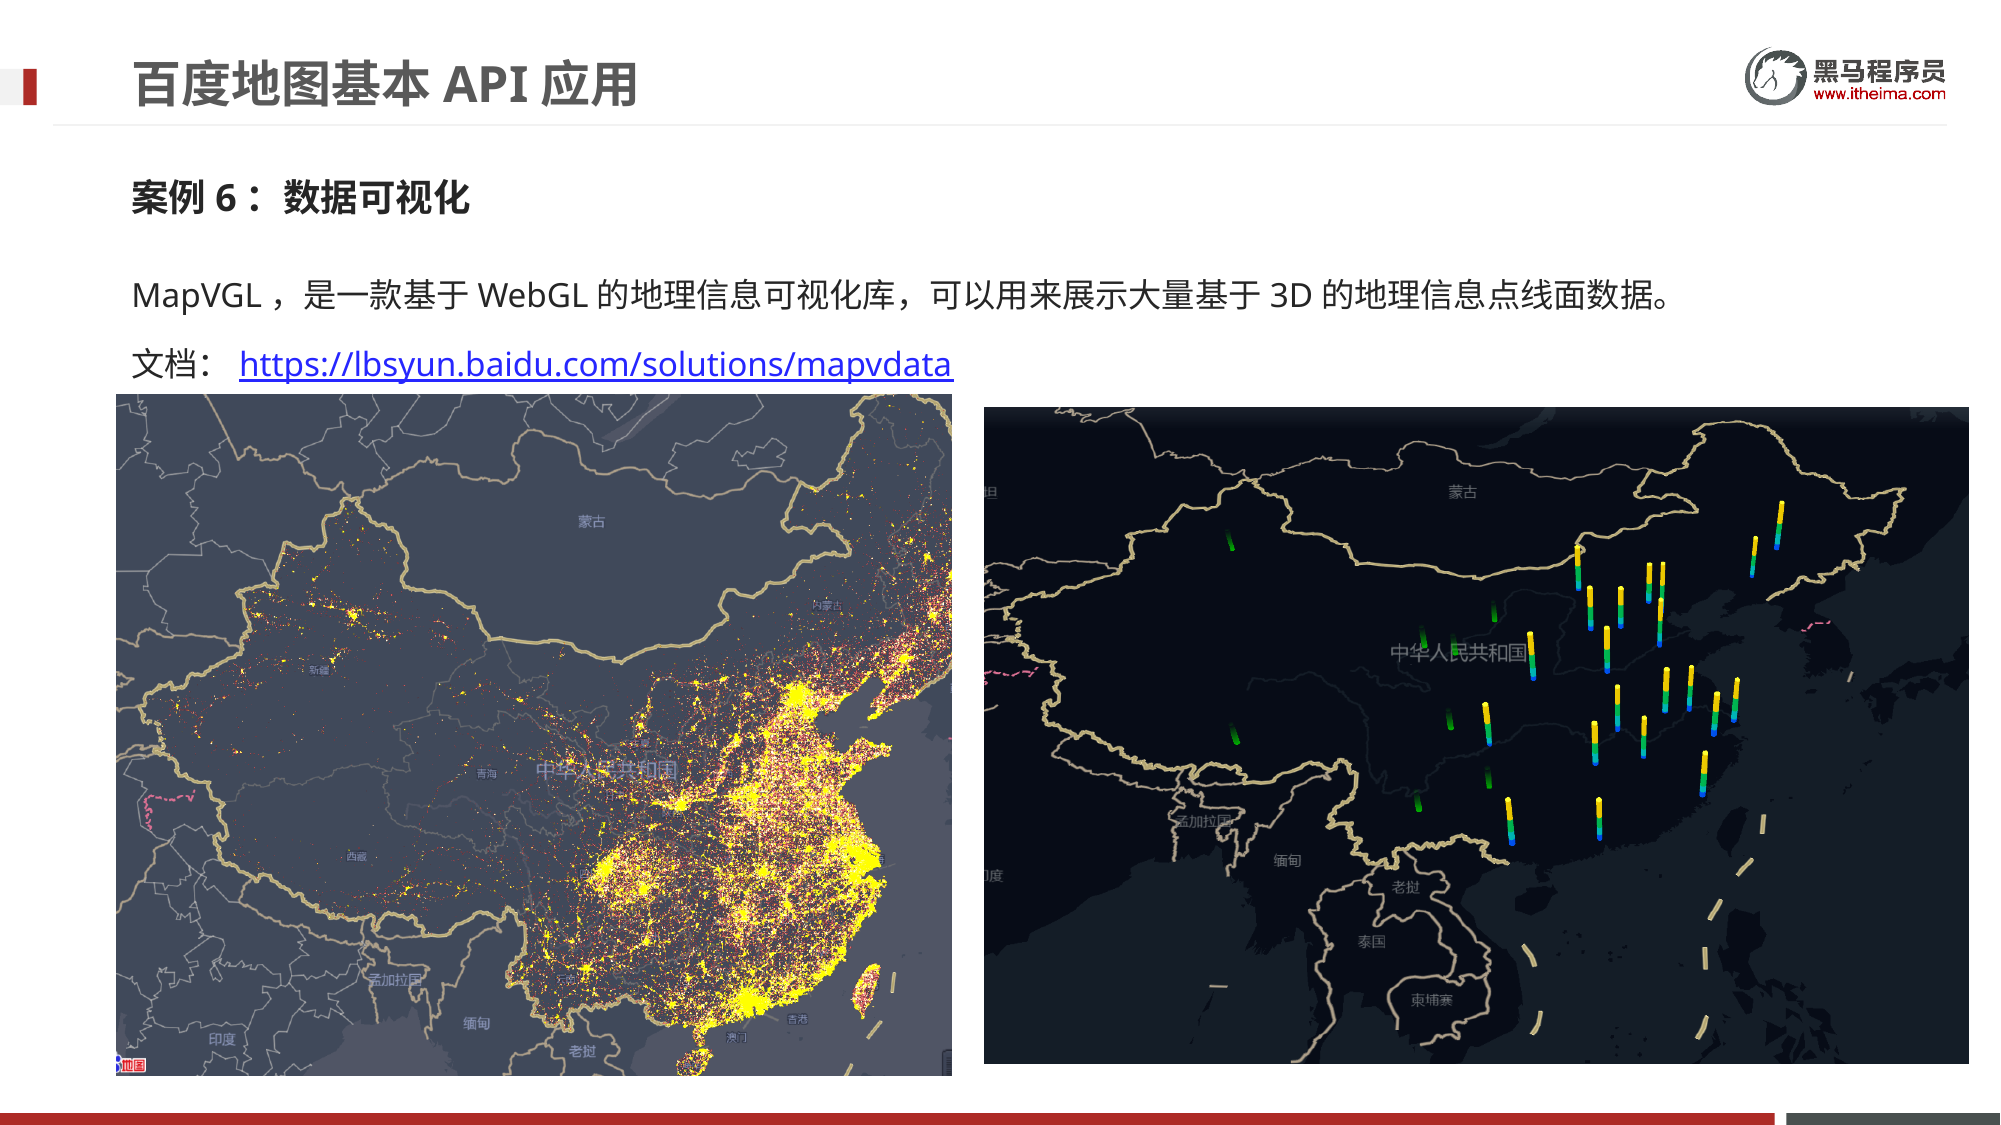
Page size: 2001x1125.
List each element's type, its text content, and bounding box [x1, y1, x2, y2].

list MapVGL，是一款基于WebGL的地理信息可视化库，可以用来展示大量基于3D的地理信息点线面数据。 文档：https://lbsyun.baidu.com/solutions/mapvdata [116, 246, 1969, 395]
picture [984, 407, 1969, 1064]
picture [1744, 46, 1946, 106]
list 案例6：数据可视化 [116, 154, 1880, 239]
title 百度地图基本API应用 [116, 40, 1556, 125]
picture [116, 394, 952, 1077]
